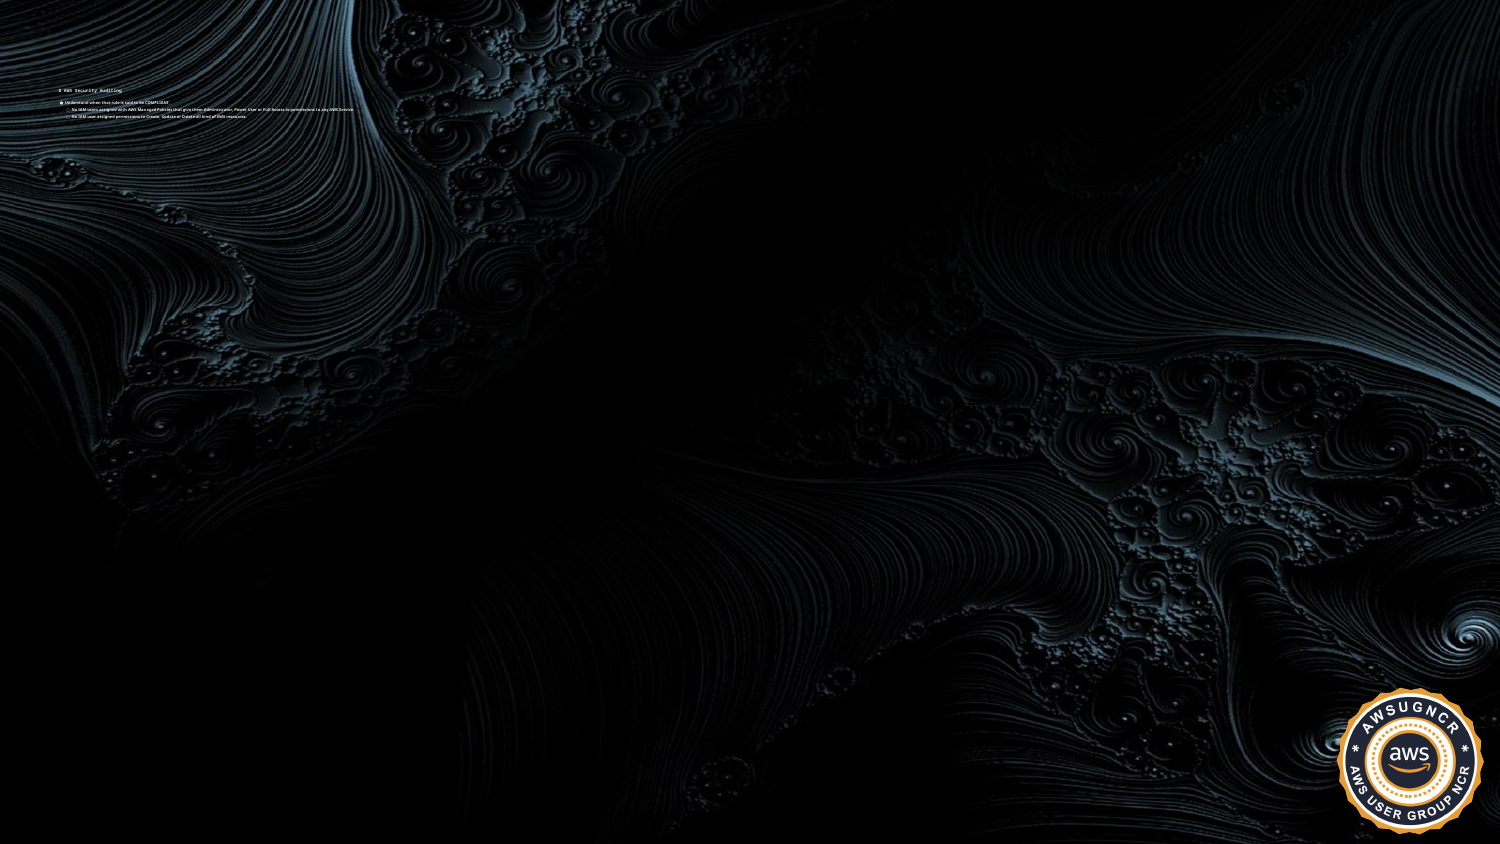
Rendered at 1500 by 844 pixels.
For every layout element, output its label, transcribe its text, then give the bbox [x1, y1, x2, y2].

title $ AWS Security Auditing Understand when that rule is said to be COMPLIANT, No IAM users assigned with AWS Managed Policies that give them Administrator, Power User or Full Access to permissions to any AWS Service. No IAM user assigned permissions to Create, Update or Delete all kind of AWS resources. [43, 72, 1442, 167]
picture [0, 0, 1500, 844]
